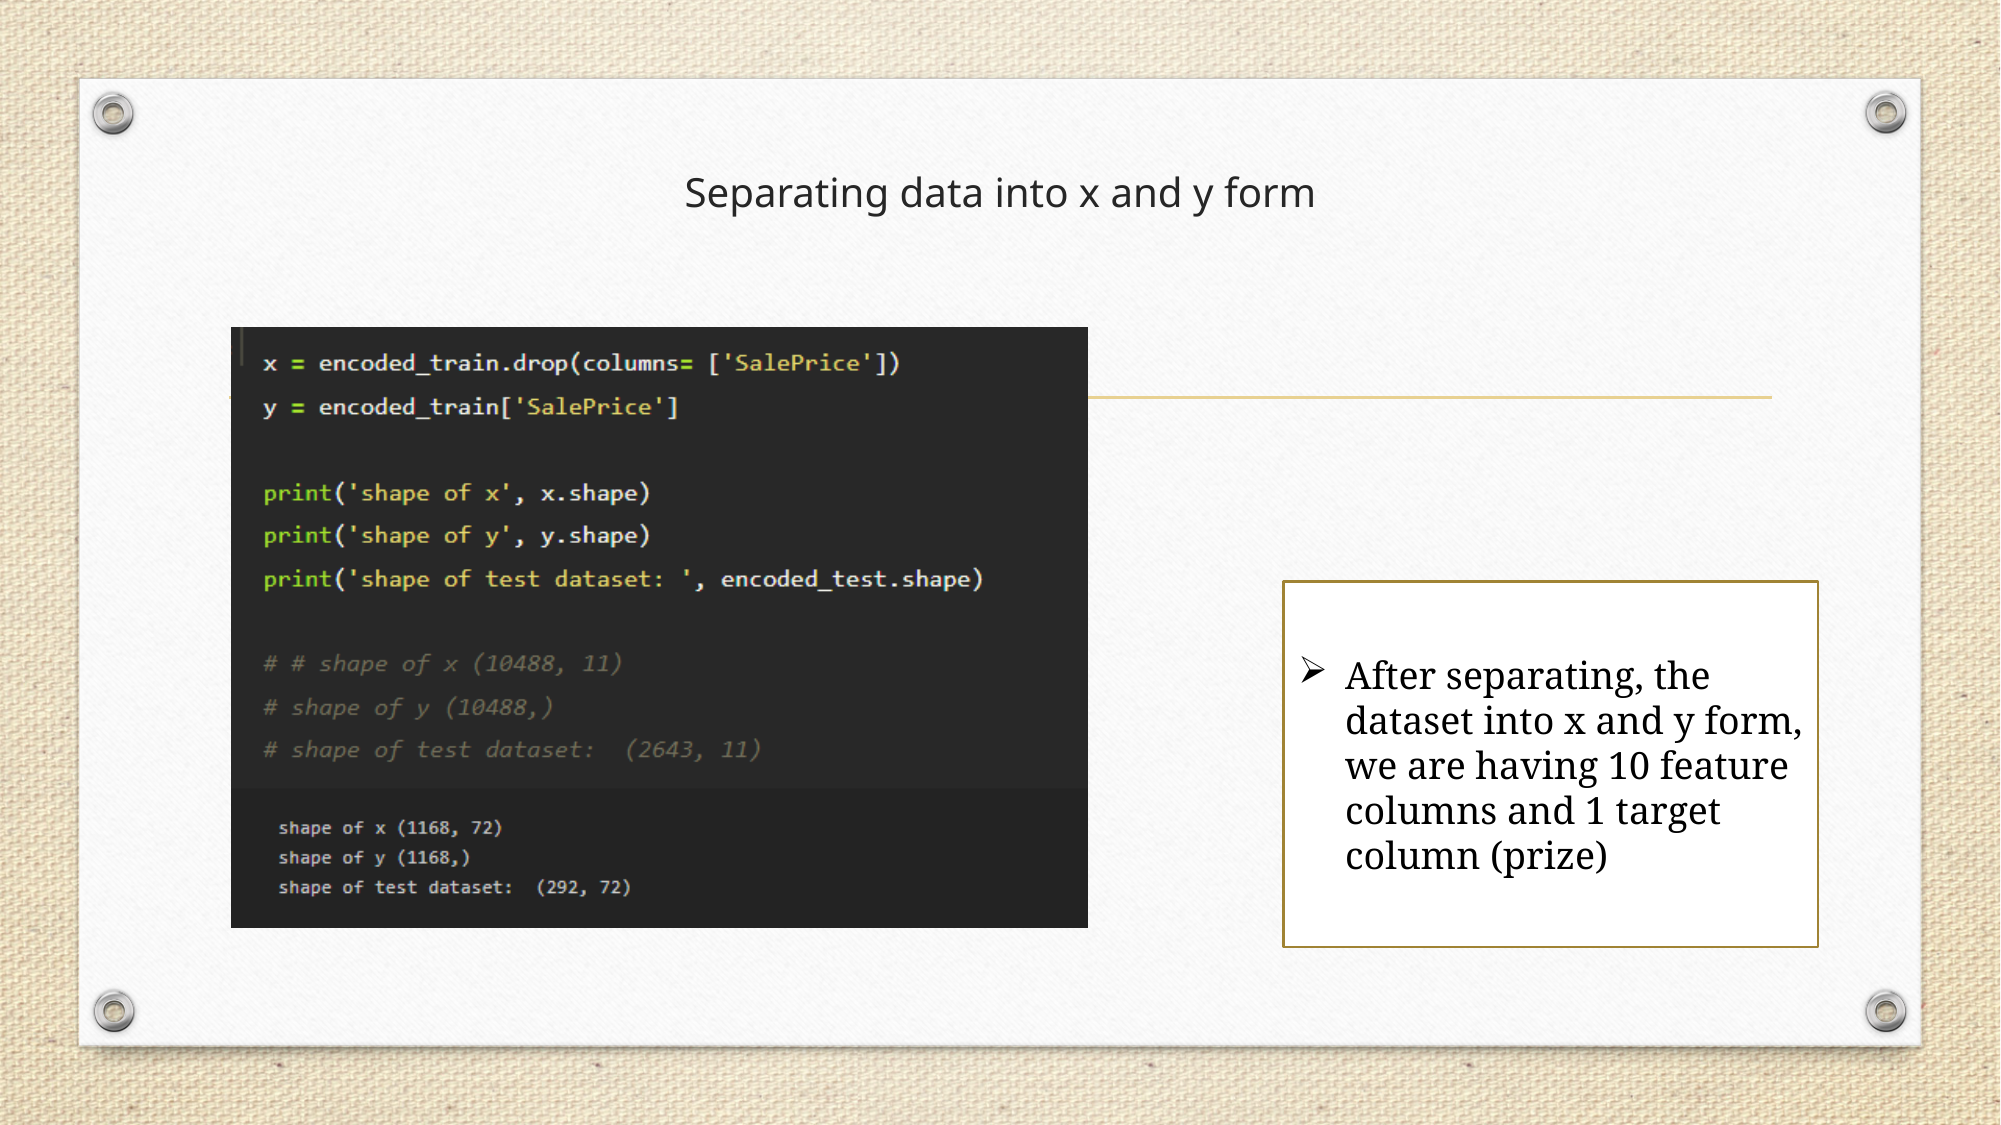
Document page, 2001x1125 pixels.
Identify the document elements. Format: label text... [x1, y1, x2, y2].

text_box After separating, the dataset into x and y form, we are having 10 feature columns and 1 target column (prize) [1282, 580, 1819, 948]
text_box [175, 311, 1826, 1013]
picture [0, 0, 2001, 1125]
title Separating data into x and y form [175, 159, 1826, 224]
